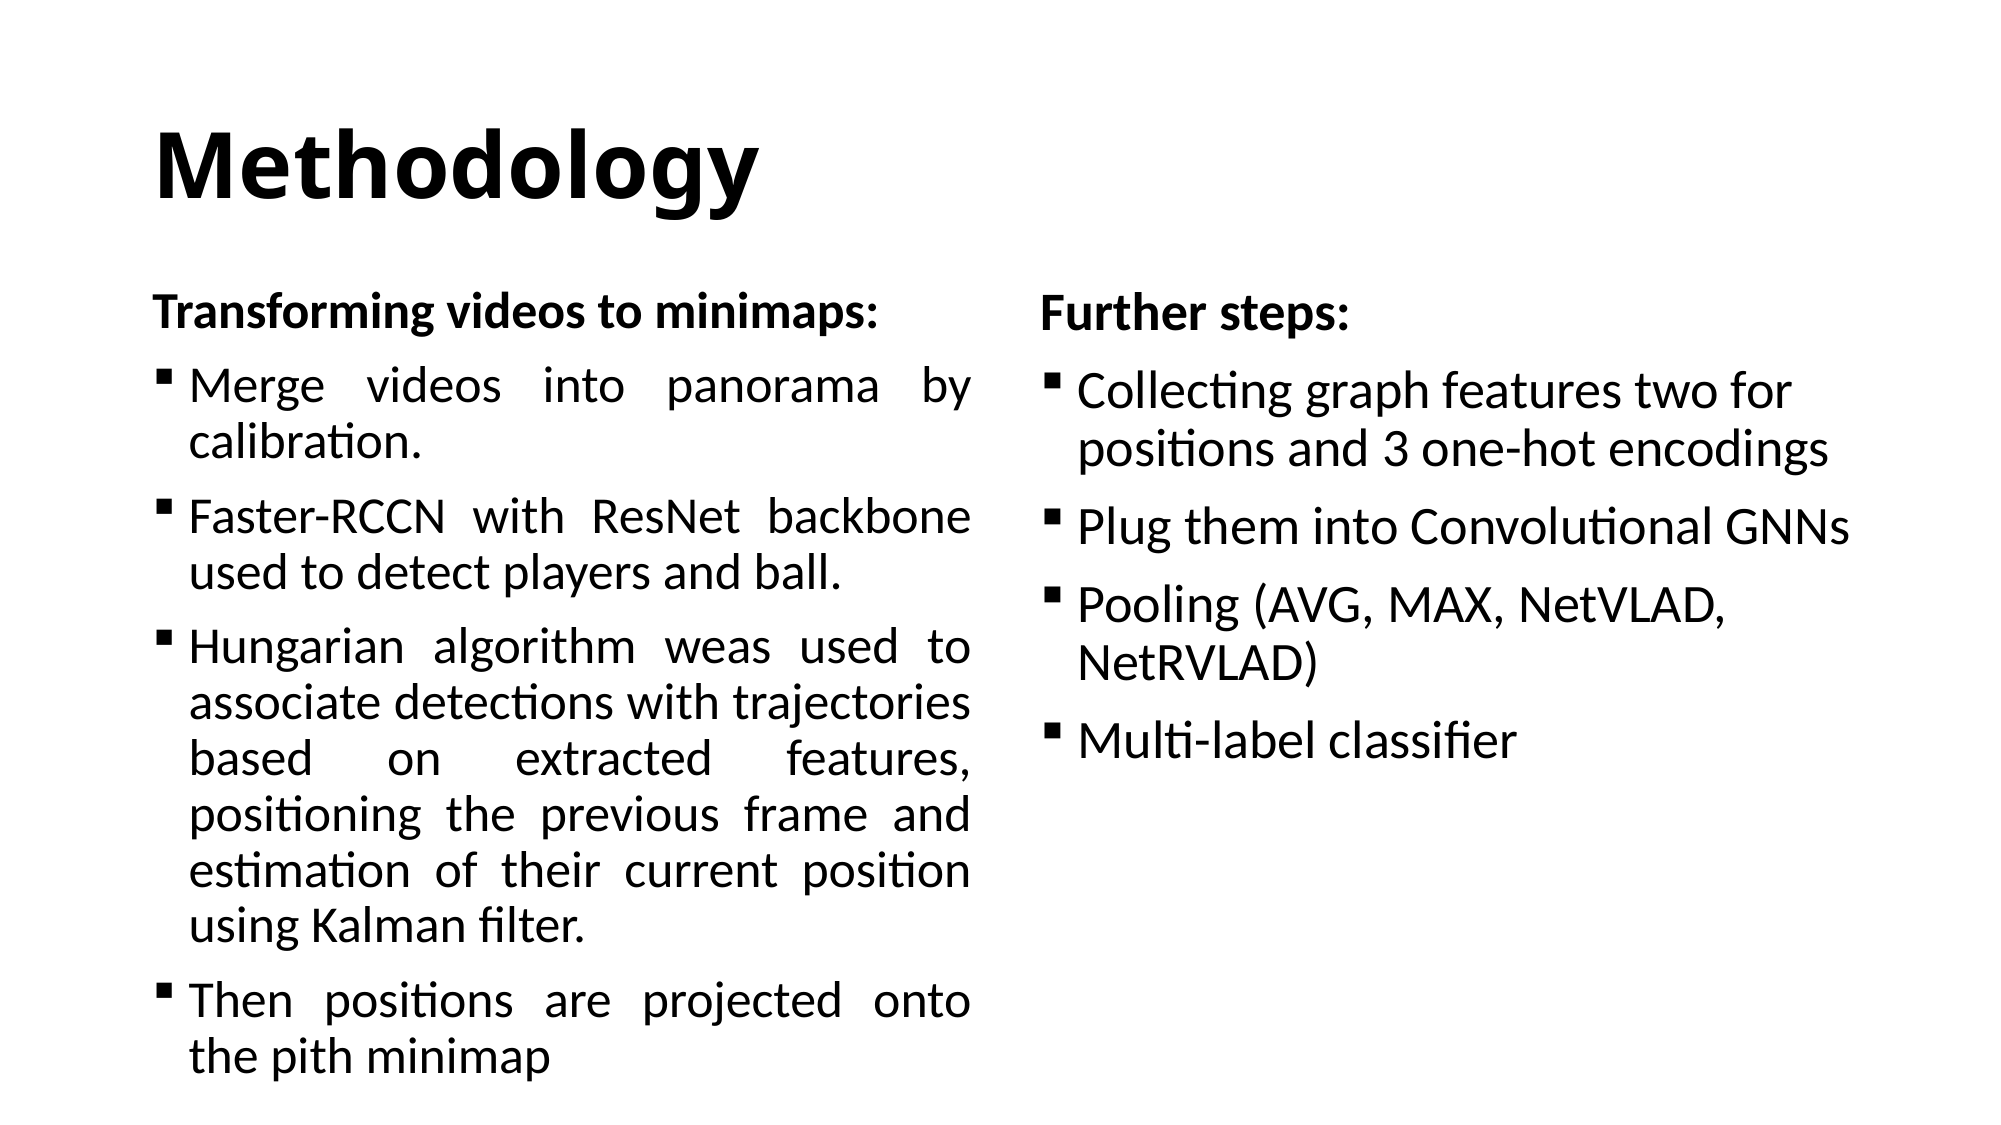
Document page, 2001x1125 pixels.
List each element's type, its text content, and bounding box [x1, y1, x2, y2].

list Further steps: Collecting graph features two for positions and 3 one-hot encodings Plug them into Convolutional GNNs Pooling (AVG, MAX, NetVLAD, NetRVLAD) Multi-label classifier [1025, 276, 1875, 789]
title Methodology [137, 59, 1863, 278]
list Transforming videos to minimaps: Merge videos into panorama by calibration. Faster-RCCN with ResNet backbone used to detect players and ball. Hungarian algorithm weas used to associate detections with trajectories based on extracted features, positioning the previous frame and estimation of their current position using Kalman filter. Then positions are projected onto the pith minimap [137, 276, 988, 1107]
